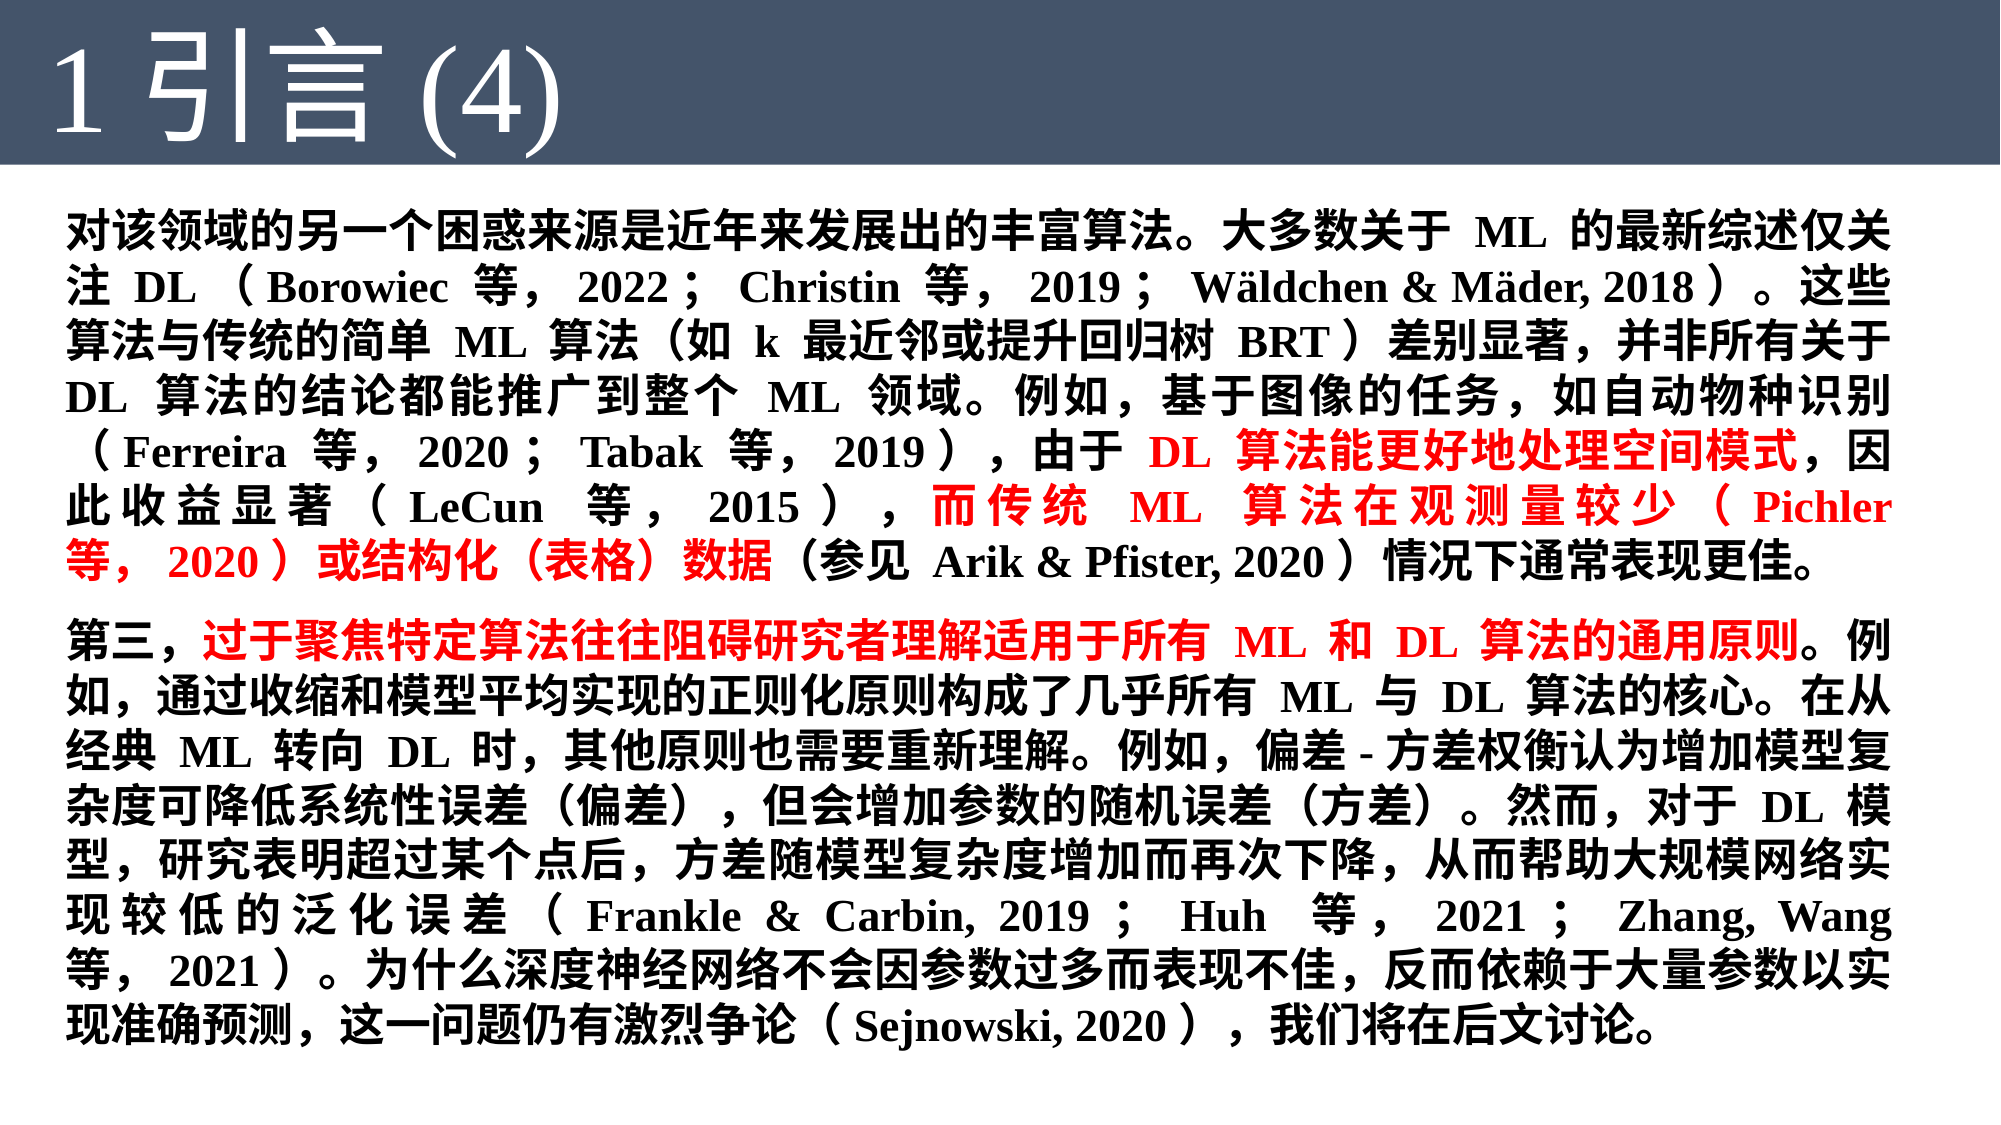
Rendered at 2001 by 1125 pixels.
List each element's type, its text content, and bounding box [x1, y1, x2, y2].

text_box 1引言(4) [0, 0, 2000, 165]
text_box 对该领域的另一个困惑来源是近年来发展出的丰富算法。大多数关于 ML 的最新综述仅关注 DL（Borowiec 等，2022；Christin 等，2019；Wäldchen & Mäder, 2018）。这些算法与传统的简单 ML 算法（如 k 最近邻或提升回归树 BRT）差别显著，并非所有关于 DL 算法的结论都能推广到整个 ML 领域。例如，基于图像的任务，如自动物种识别（Ferreira 等，2020；Tabak 等，2019），由于 DL 算法能更好地处理空间模式，因此收益显著（LeCun 等，2015），而传统 ML 算法在观测量较少（Pichler 等，2020）或结构化（表格）数据（参见 Arik & Pfister, 2020）情况下通常表现更佳。 第三，过于聚焦特定算法往往阻碍研究者理解适用于所有 ML 和 DL 算法的通用原则。例如，通过收缩和模型平均实现的正则化原则构成了几乎所有 ML 与 DL 算法的核心。在从经典 ML 转向 DL 时，其他原则也需要重新理解。例如，偏差-方差权衡认为增加模型复杂度可降低系统性误差（偏差），但会增加参数的随机误差（方差）。然而，对于 DL 模型，研究表明超过某个点后，方差随模型复杂度增加而再次下降，从而帮助大规模网络实现较低的泛化误差（Frankle & Carbin, 2019；Huh 等，2021；Zhang, Wang 等，2021）。为什么深度神经网络不会因参数过多而表现不佳，反而依赖于大量参数以实现准确预测，这一问题仍有激烈争论（Sejnowski, 2020），我们将在后文讨论。 [50, 193, 1907, 1059]
